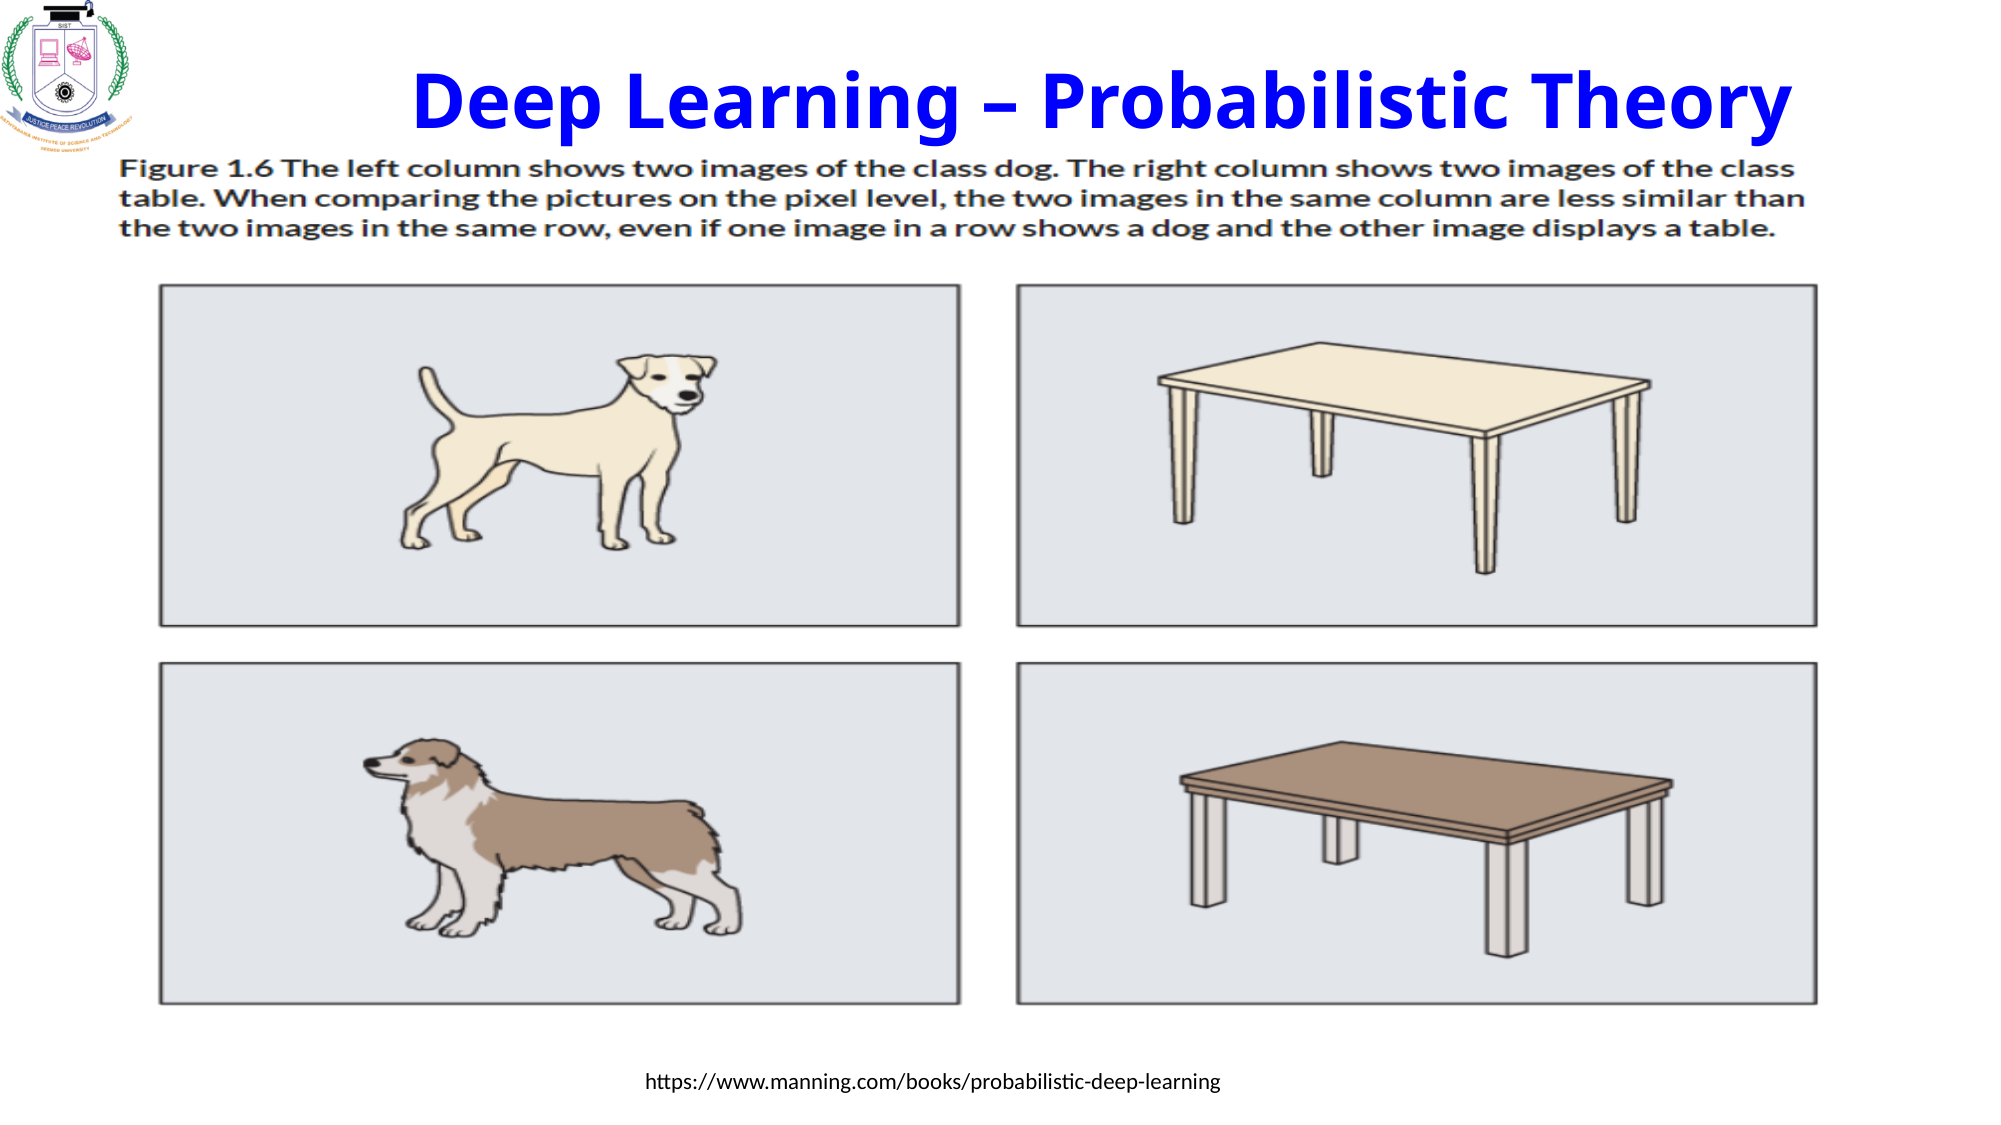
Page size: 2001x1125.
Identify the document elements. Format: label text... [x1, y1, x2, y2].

title Deep Learning – Probabilistic Theory [351, 0, 1852, 151]
text_box https://www.manning.com/books/probabilistic-deep-learning [630, 1059, 1340, 1102]
picture [0, 0, 1852, 1021]
